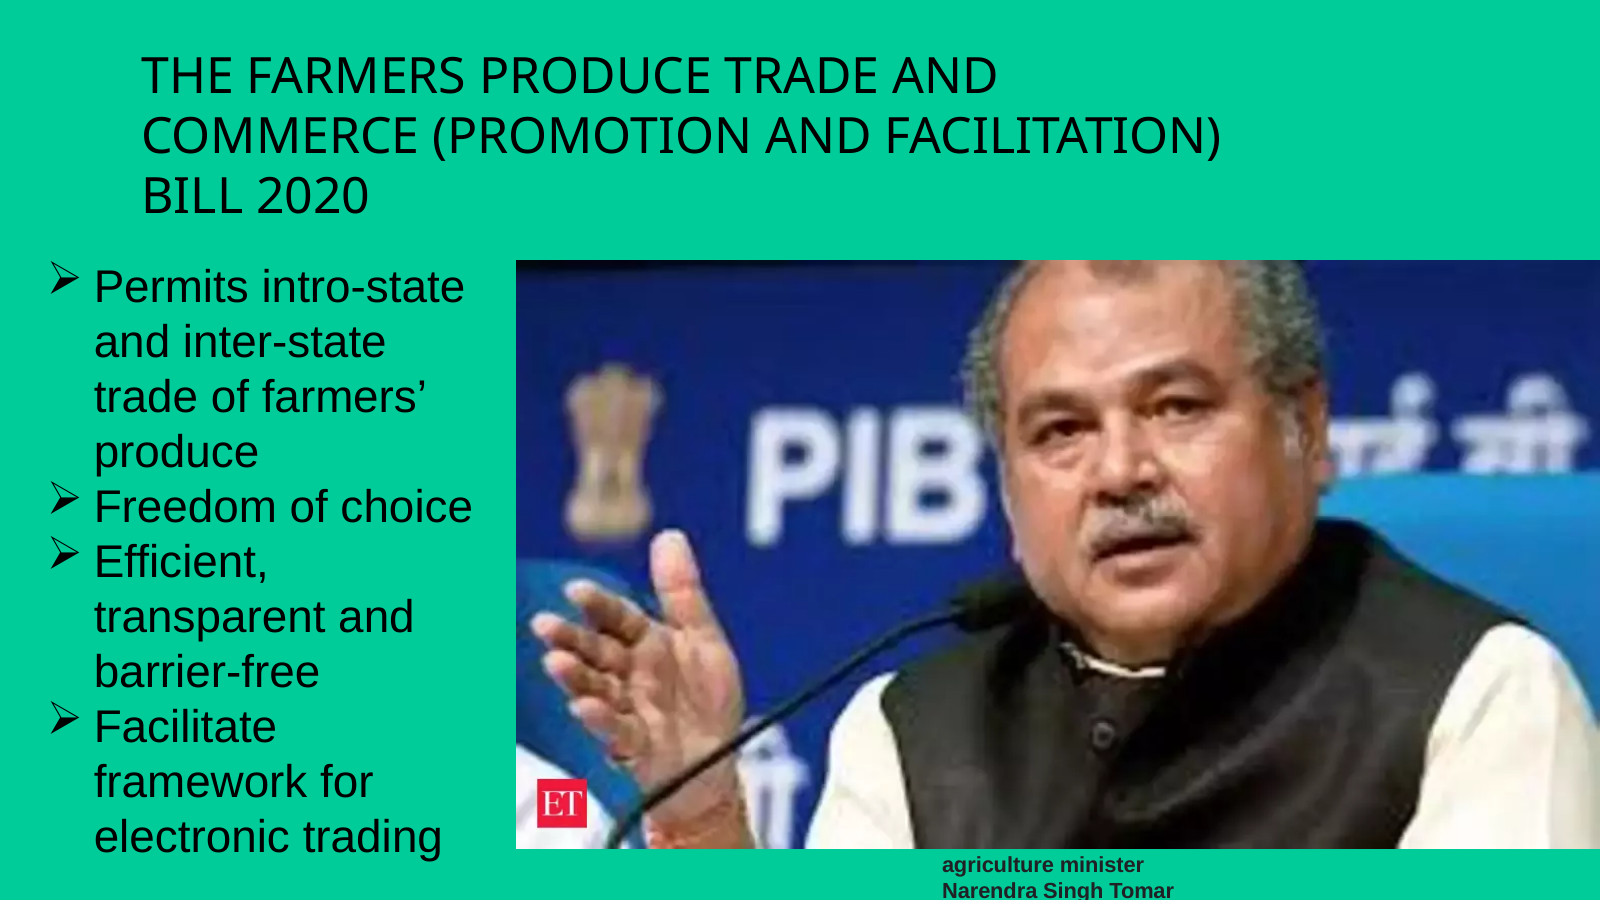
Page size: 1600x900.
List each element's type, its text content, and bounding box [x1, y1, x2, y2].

text_box THE FARMERS PRODUCE TRADE AND COMMERCE (PROMOTION AND FACILITATION) BILL 2020 [126, 36, 1426, 232]
text_box agriculture minister Narendra Singh Tomar [927, 857, 1190, 900]
text_box Permits intro-state and inter-state trade of farmers’ produce Freedom of choice Efficient, transparent and barrier-free Facilitate framework for electronic trading [32, 249, 517, 869]
picture [516, 260, 1600, 849]
